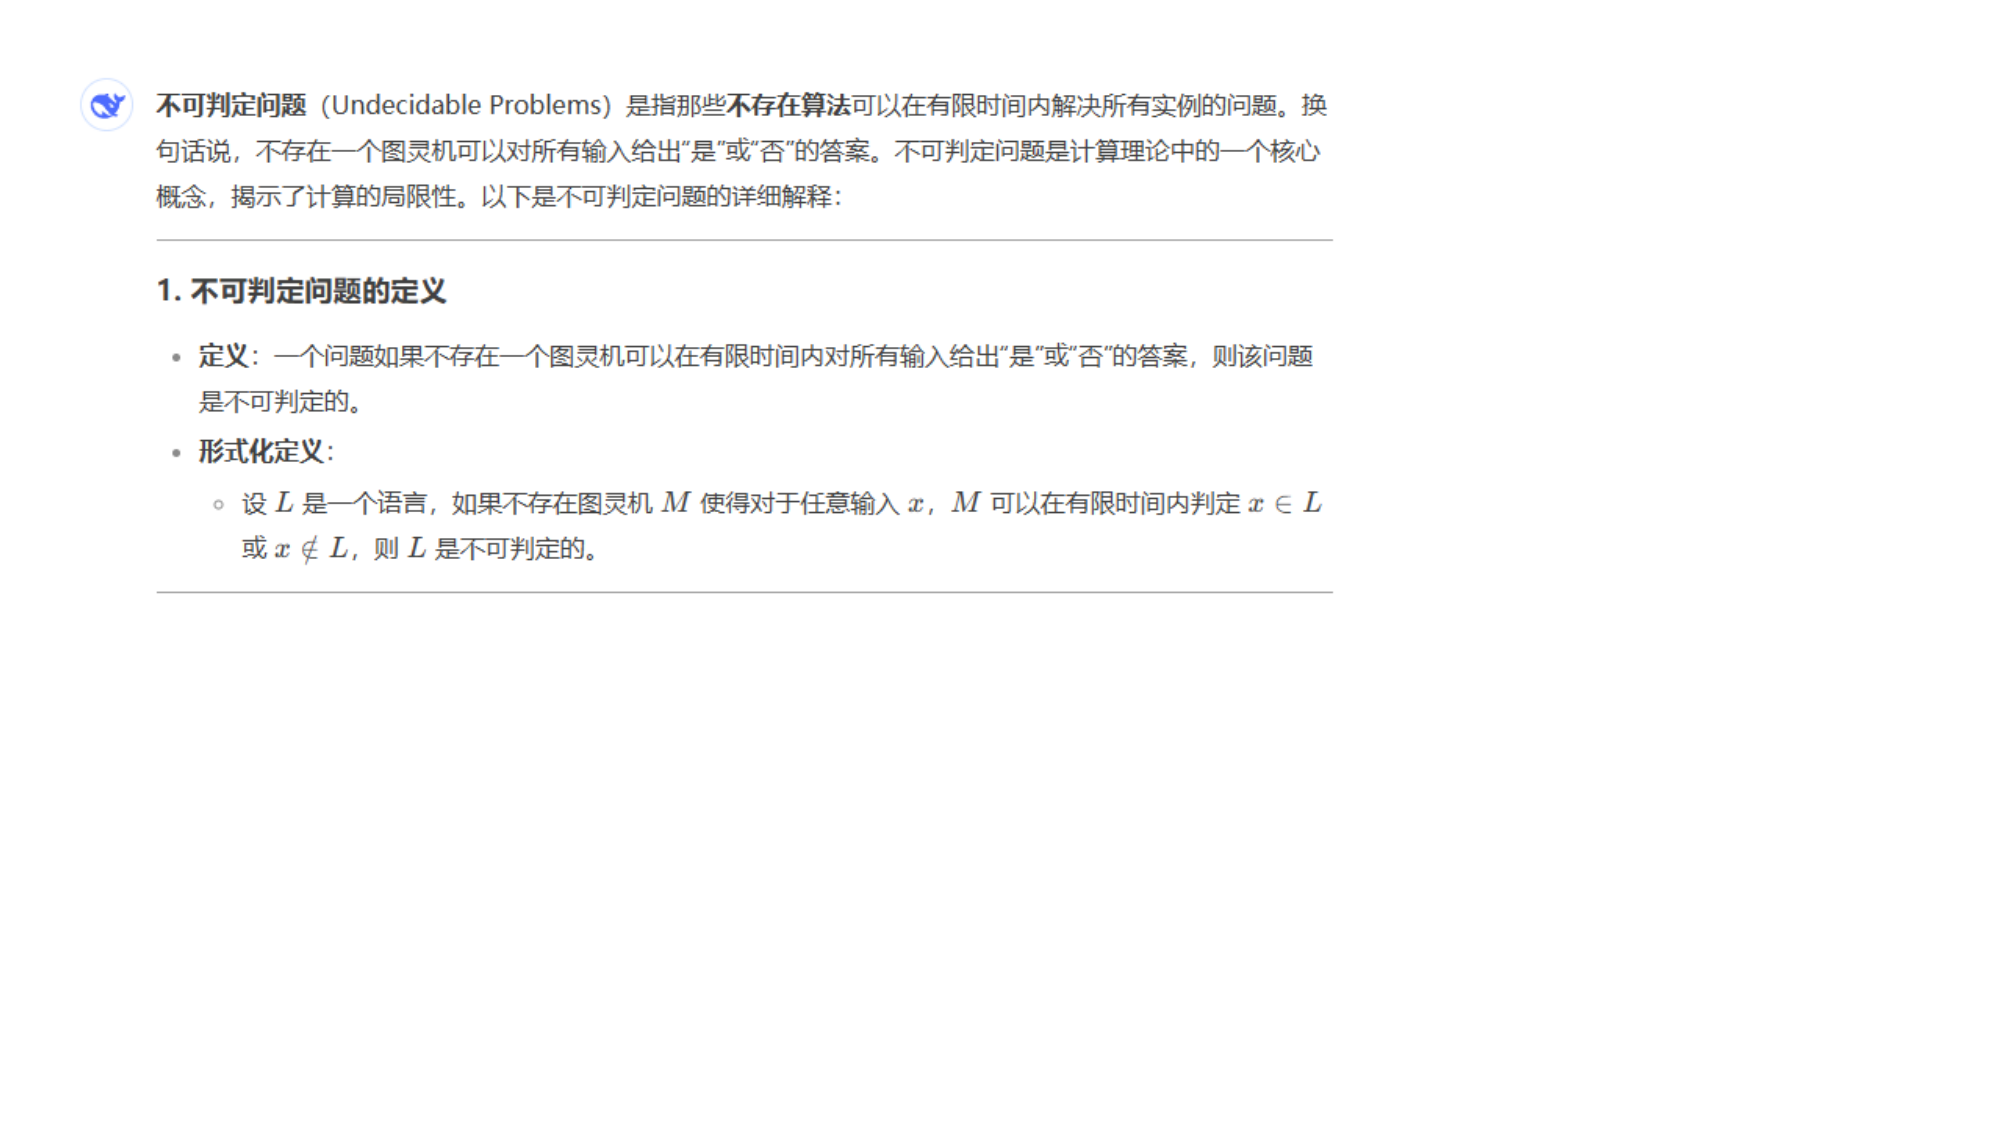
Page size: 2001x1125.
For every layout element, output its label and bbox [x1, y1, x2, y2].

picture [46, 58, 1399, 596]
